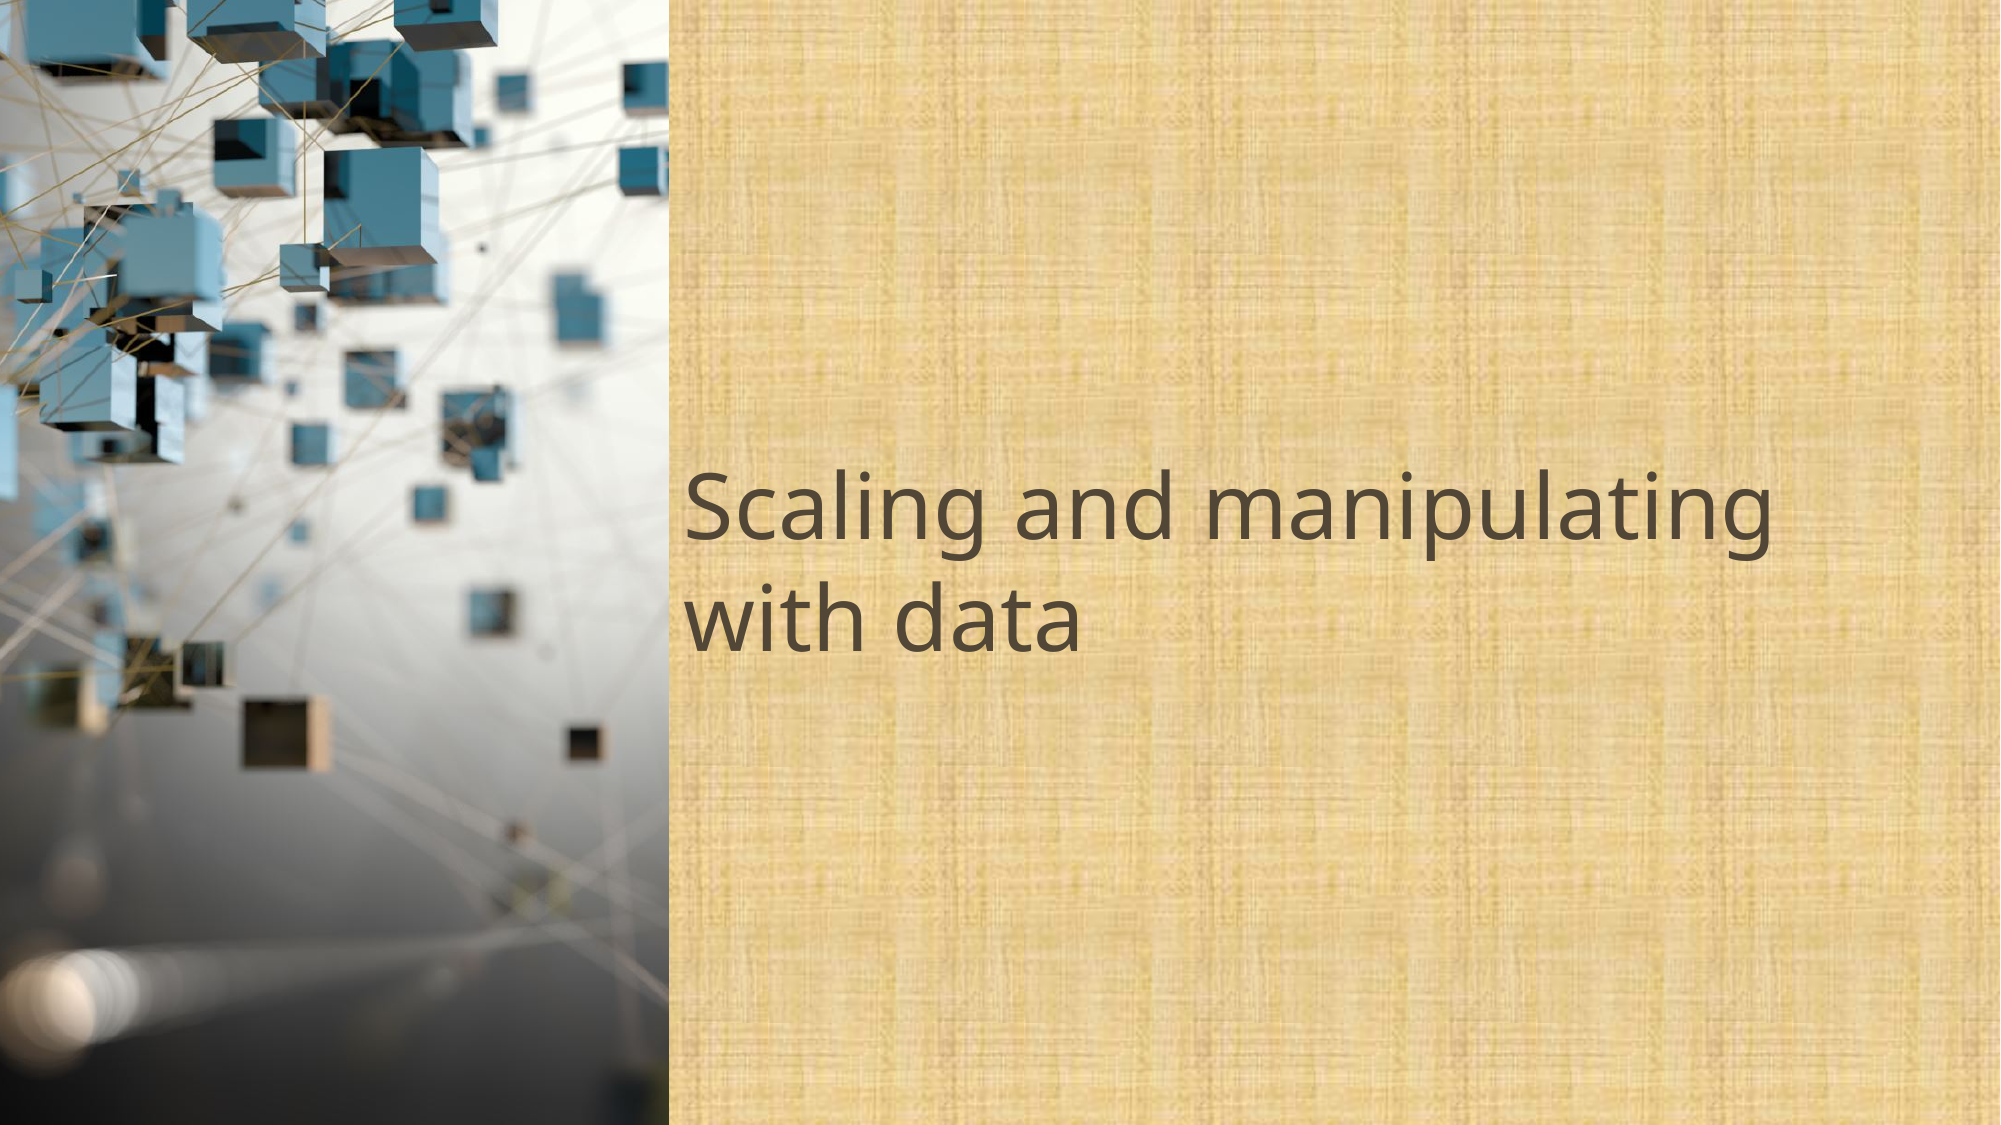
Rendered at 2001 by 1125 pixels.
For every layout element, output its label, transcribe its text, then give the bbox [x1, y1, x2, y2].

picture [0, 0, 2001, 1125]
text_box Scaling and manipulating with data [669, 425, 1998, 698]
